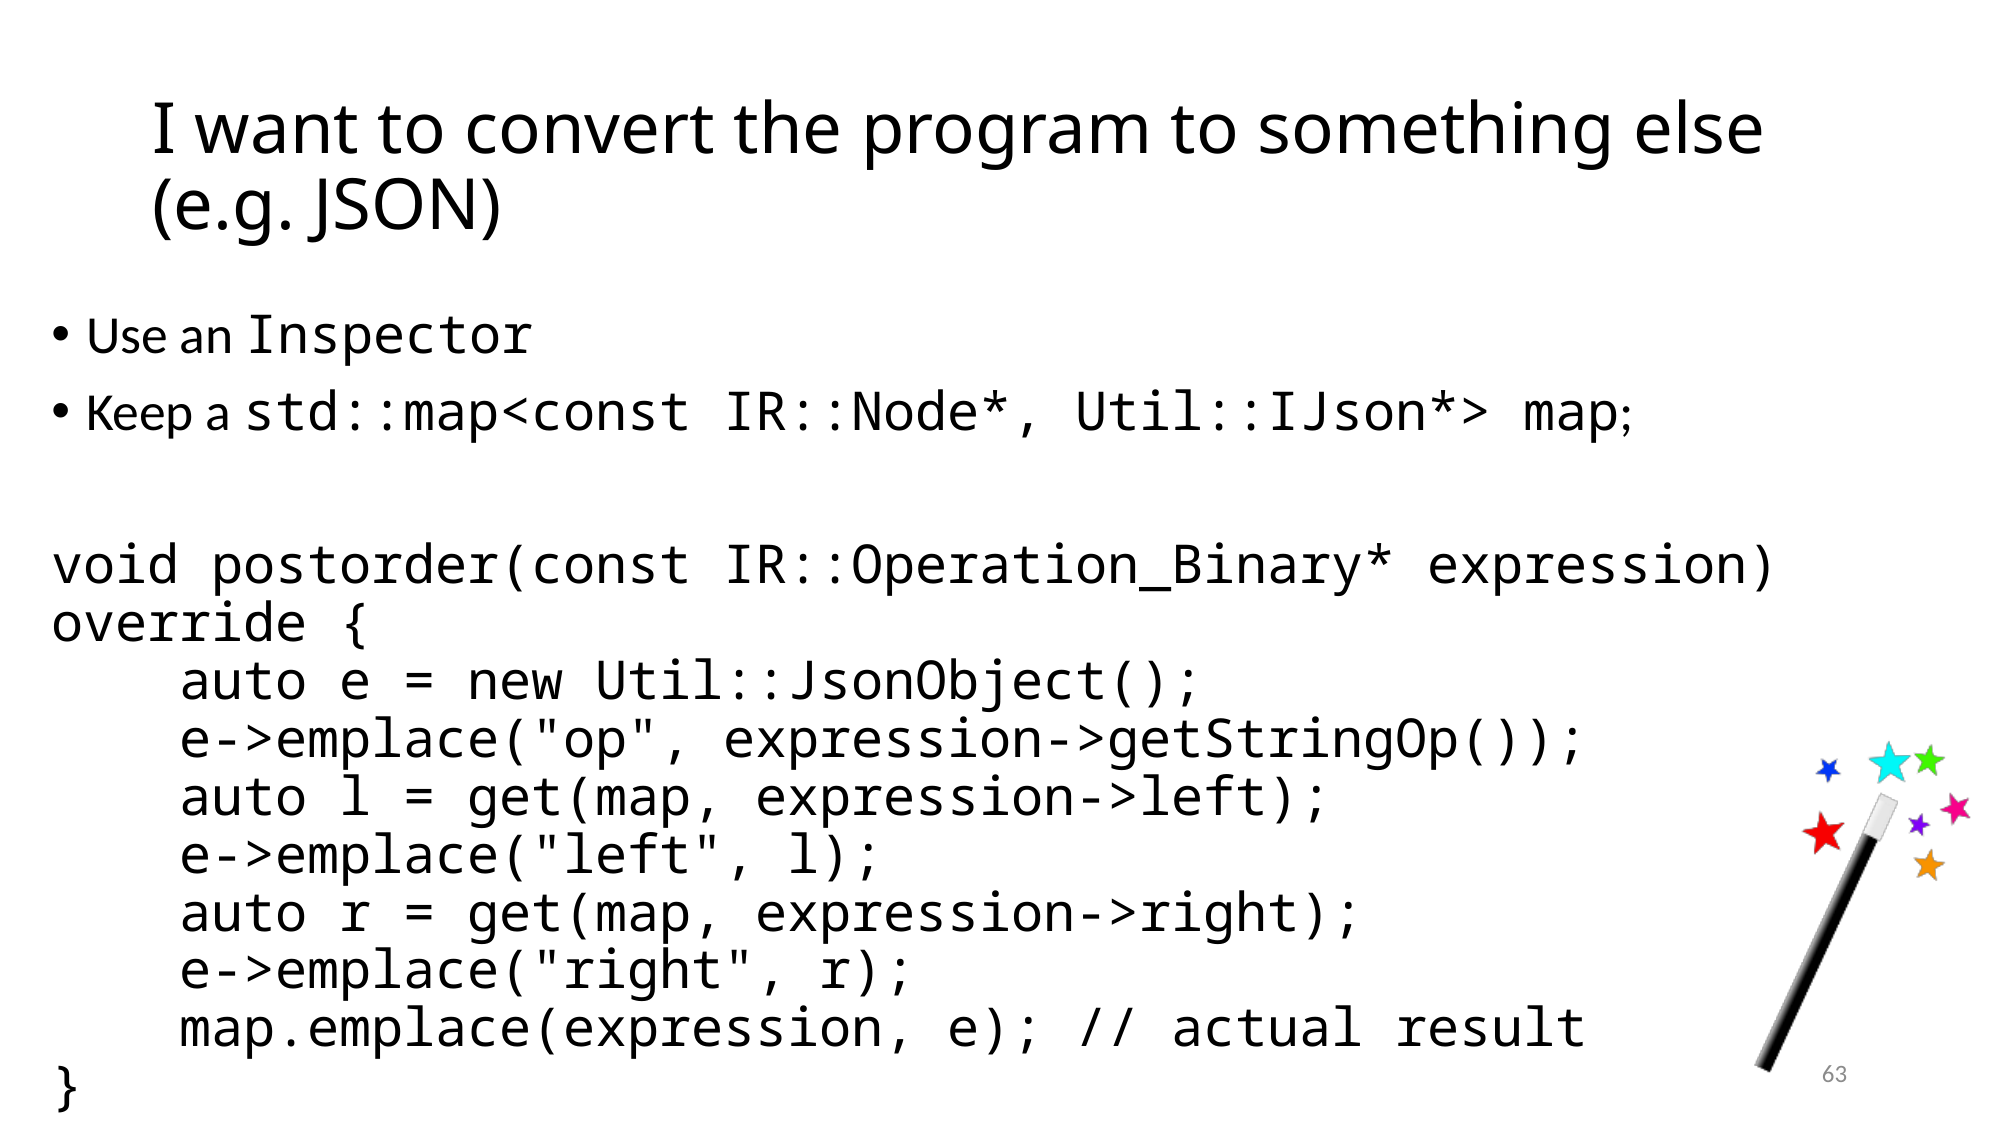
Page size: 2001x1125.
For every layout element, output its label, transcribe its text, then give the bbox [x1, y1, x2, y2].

list Use an Inspector Keep a std::map<const IR::Node*, Util::IJson*> map; void postorder(const IR::Operation_Binary* expression) override { auto e = new Util::JsonObject(); e->emplace("op", expression->getStringOp()); auto l = get(map, expression->left); e->emplace("left", l); auto r = get(map, expression->right); e->emplace("right", r); map.emplace(expression, e); // actual result } [36, 299, 2000, 1125]
picture [1739, 729, 1986, 1077]
title I want to convert the program to something else (e.g. JSON) [137, 59, 1863, 278]
slide_number 63 [1412, 1042, 1863, 1103]
